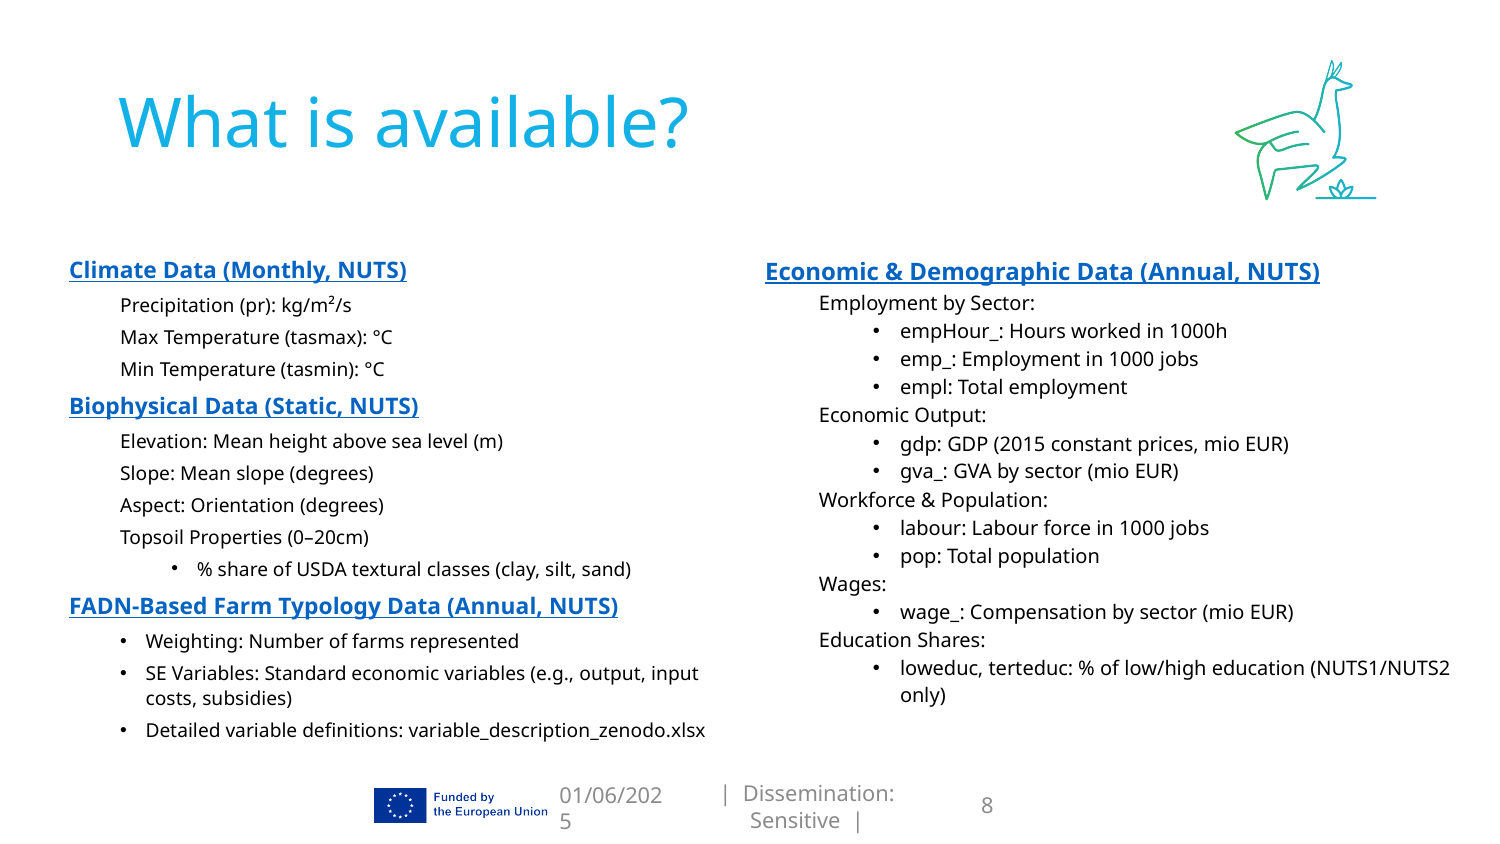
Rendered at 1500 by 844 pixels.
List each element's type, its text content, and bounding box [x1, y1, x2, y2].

list Economic & Demographic Data (Annual, NUTS) Employment by Sector: empHour_: Hours worked in 1000h emp_: Employment in 1000 jobs empl: Total employment Economic Output: gdp: GDP (2015 constant prices, mio EUR) gva_: GVA by sector (mio EUR) Workforce & Population: labour: Labour force in 1000 jobs pop: Total population Wages: wage_: Compensation by sector (mio EUR) Education Shares: loweduc, terteduc: % of low/high education (NUTS1/NUTS2 only) [750, 249, 1489, 748]
picture [371, 785, 555, 826]
list Climate Data (Monthly, NUTS) Precipitation (pr): kg/m²/s Max Temperature (tasmax): °C Min Temperature (tasmin): °C Biophysical Data (Static, NUTS) Elevation: Mean height above sea level (m) Slope: Mean slope (degrees) Aspect: Orientation (degrees) Topsoil Properties (0–20cm) % share of USDA textural classes (clay, silt, sand) FADN-Based Farm Typology Data (Annual, NUTS) Weighting: Number of farms represented SE Variables: Standard economic variables (e.g., output, input costs, subsidies) Detailed variable definitions: variable_description_zenodo.xlsx [54, 249, 740, 757]
list What is available? [103, 78, 1229, 173]
picture [1214, 38, 1397, 222]
